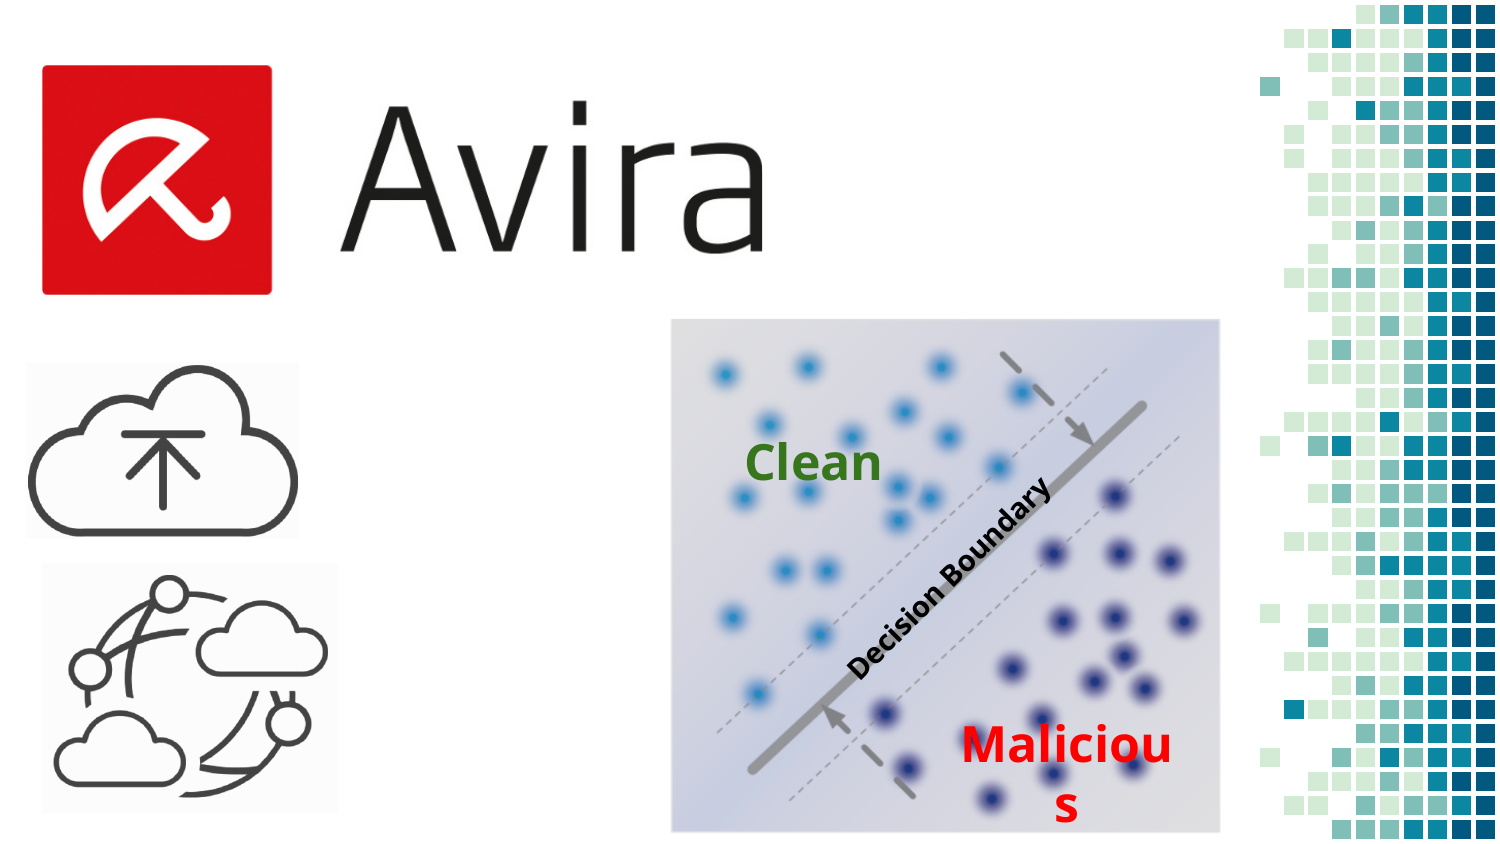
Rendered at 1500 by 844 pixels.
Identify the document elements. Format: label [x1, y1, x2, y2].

picture [667, 313, 1223, 835]
picture [42, 53, 763, 304]
picture [42, 563, 338, 814]
picture [26, 362, 299, 538]
